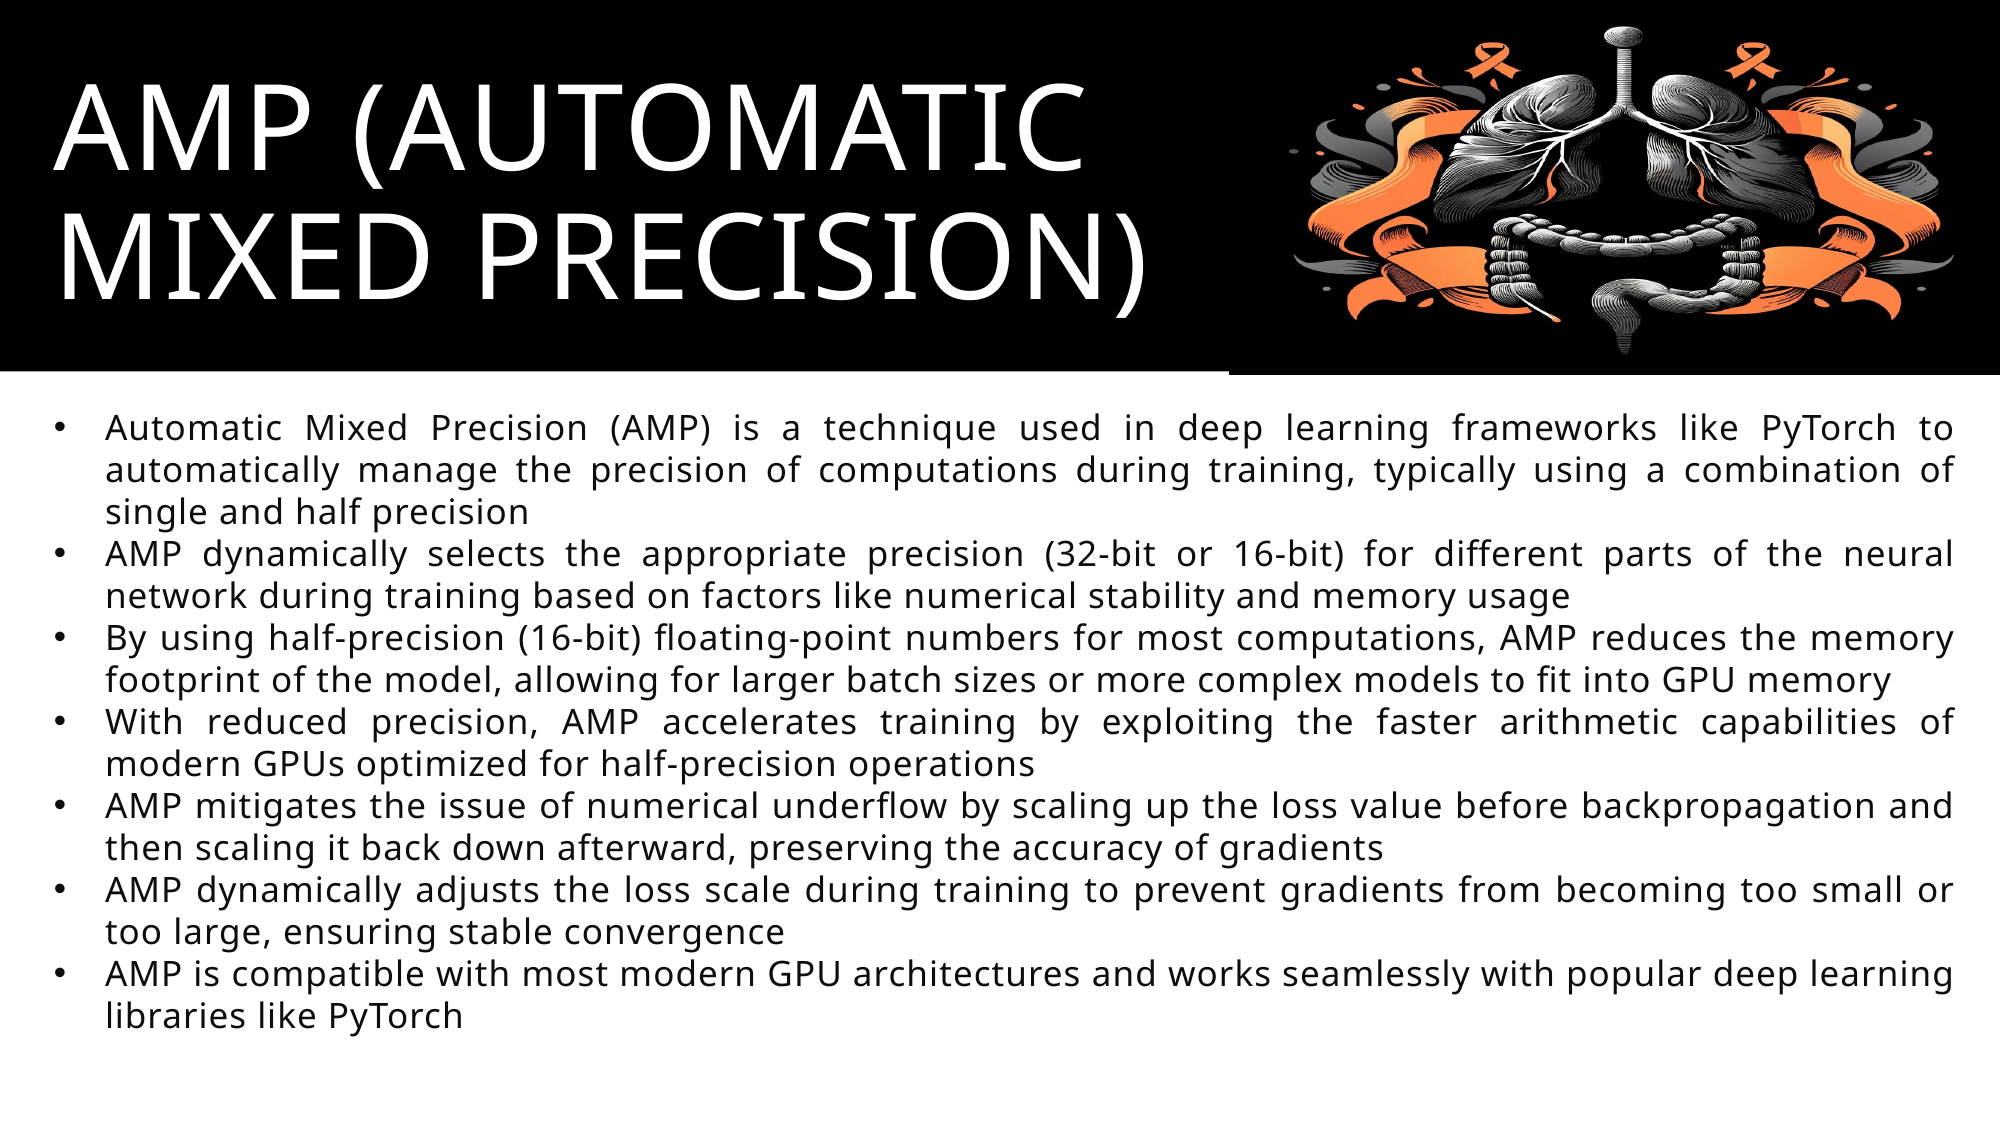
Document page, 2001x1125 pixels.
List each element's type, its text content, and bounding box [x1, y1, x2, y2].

list Automatic Mixed Precision (AMP) is a technique used in deep learning frameworks like PyTorch to automatically manage the precision of computations during training, typically using a combination of single and half precision AMP dynamically selects the appropriate precision (32-bit or 16-bit) for different parts of the neural network during training based on factors like numerical stability and memory usage By using half-precision (16-bit) floating-point numbers for most computations, AMP reduces the memory footprint of the model, allowing for larger batch sizes or more complex models to fit into GPU memory With reduced precision, AMP accelerates training by exploiting the faster arithmetic capabilities of modern GPUs optimized for half-precision operations AMP mitigates the issue of numerical underflow by scaling up the loss value before backpropagation and then scaling it back down afterward, preserving the accuracy of gradients AMP dynamically adjusts the loss scale during training to prevent gradients from becoming too small or too large, ensuring stable convergence AMP is compatible with most modern GPU architectures and works seamlessly with popular deep learning libraries like PyTorch [38, 397, 1973, 1075]
picture [1229, 2, 2000, 375]
title Amp (automatic mixed precision) [38, 56, 1225, 336]
